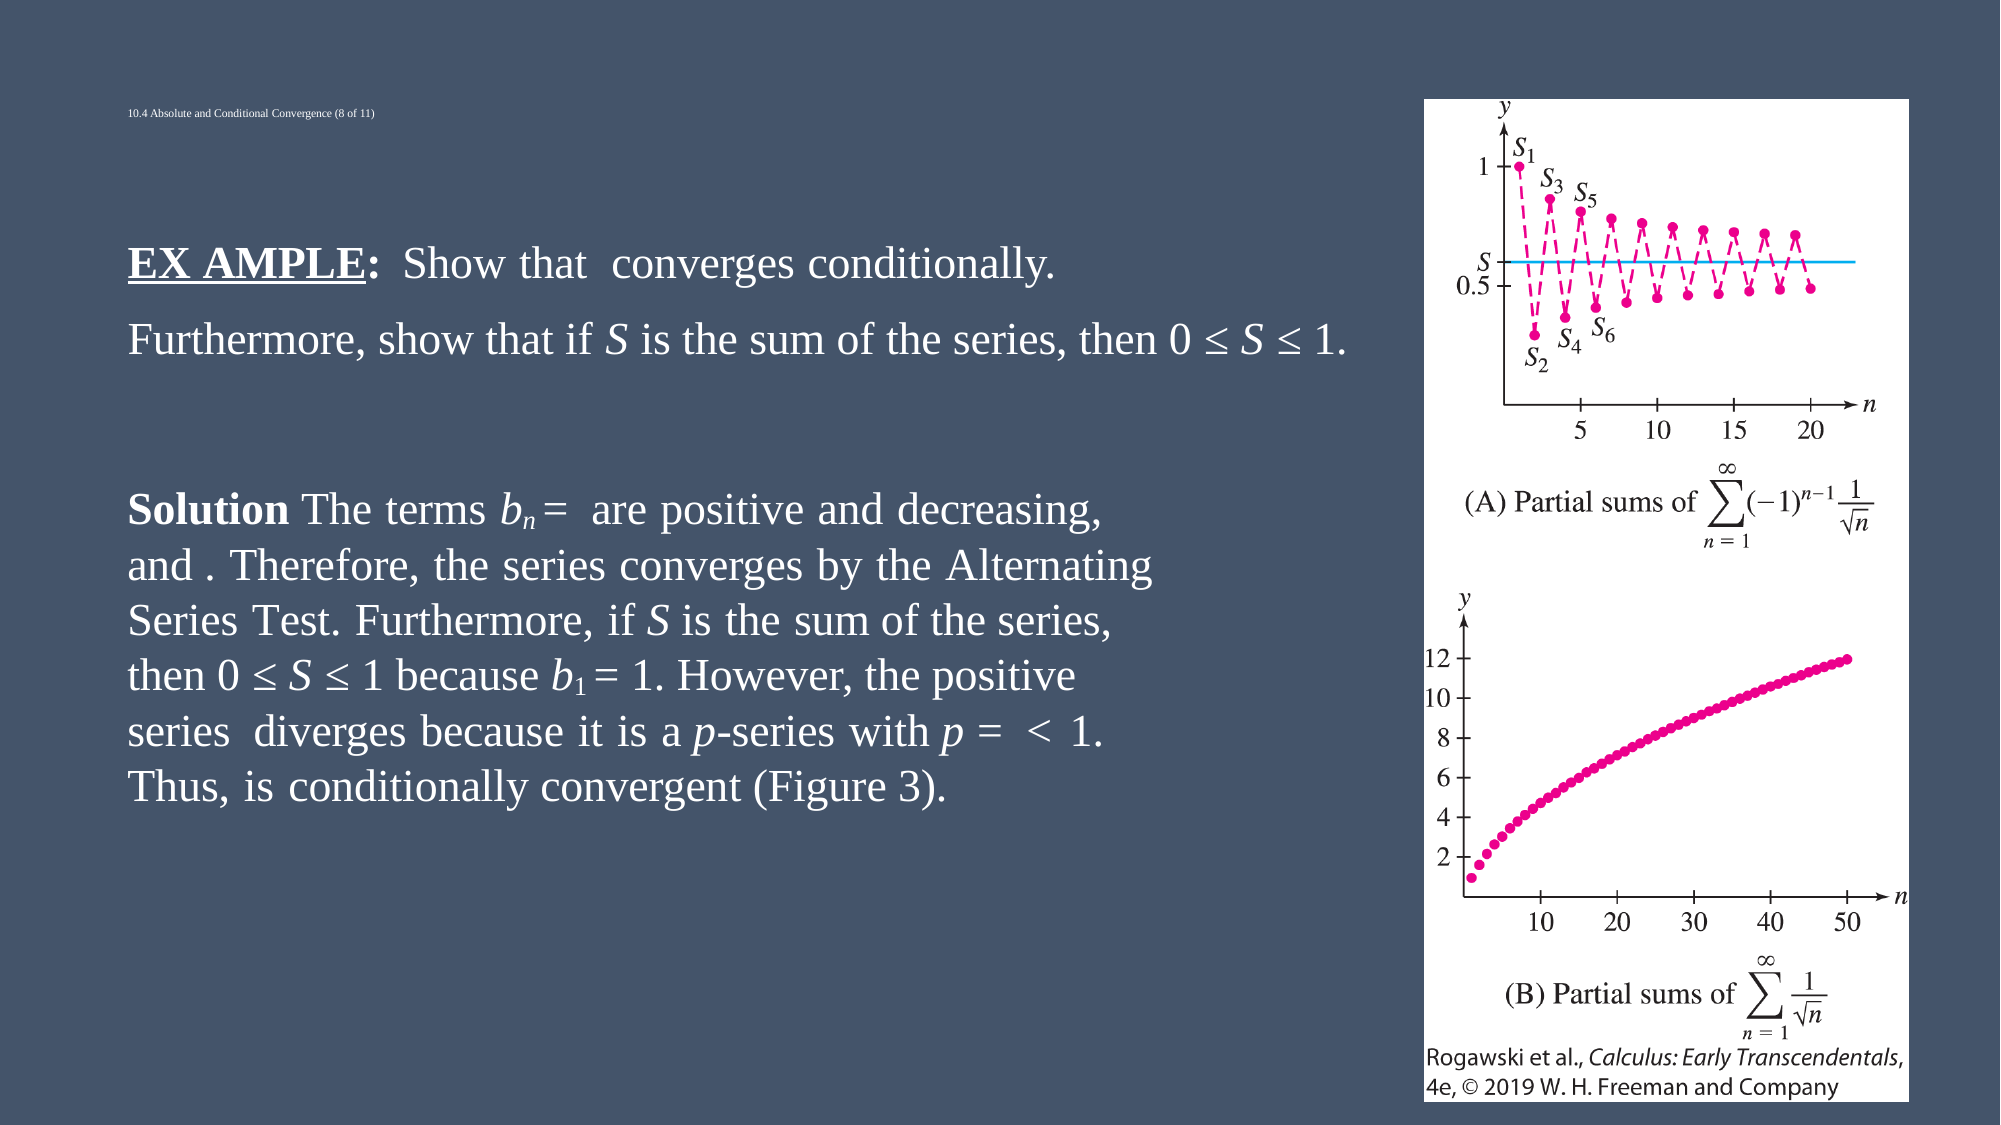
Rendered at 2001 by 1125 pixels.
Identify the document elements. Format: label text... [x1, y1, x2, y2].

picture [1424, 99, 1909, 1102]
title 10.4 Absolute and Conditional Convergence (8 of 11) [112, 99, 1424, 203]
